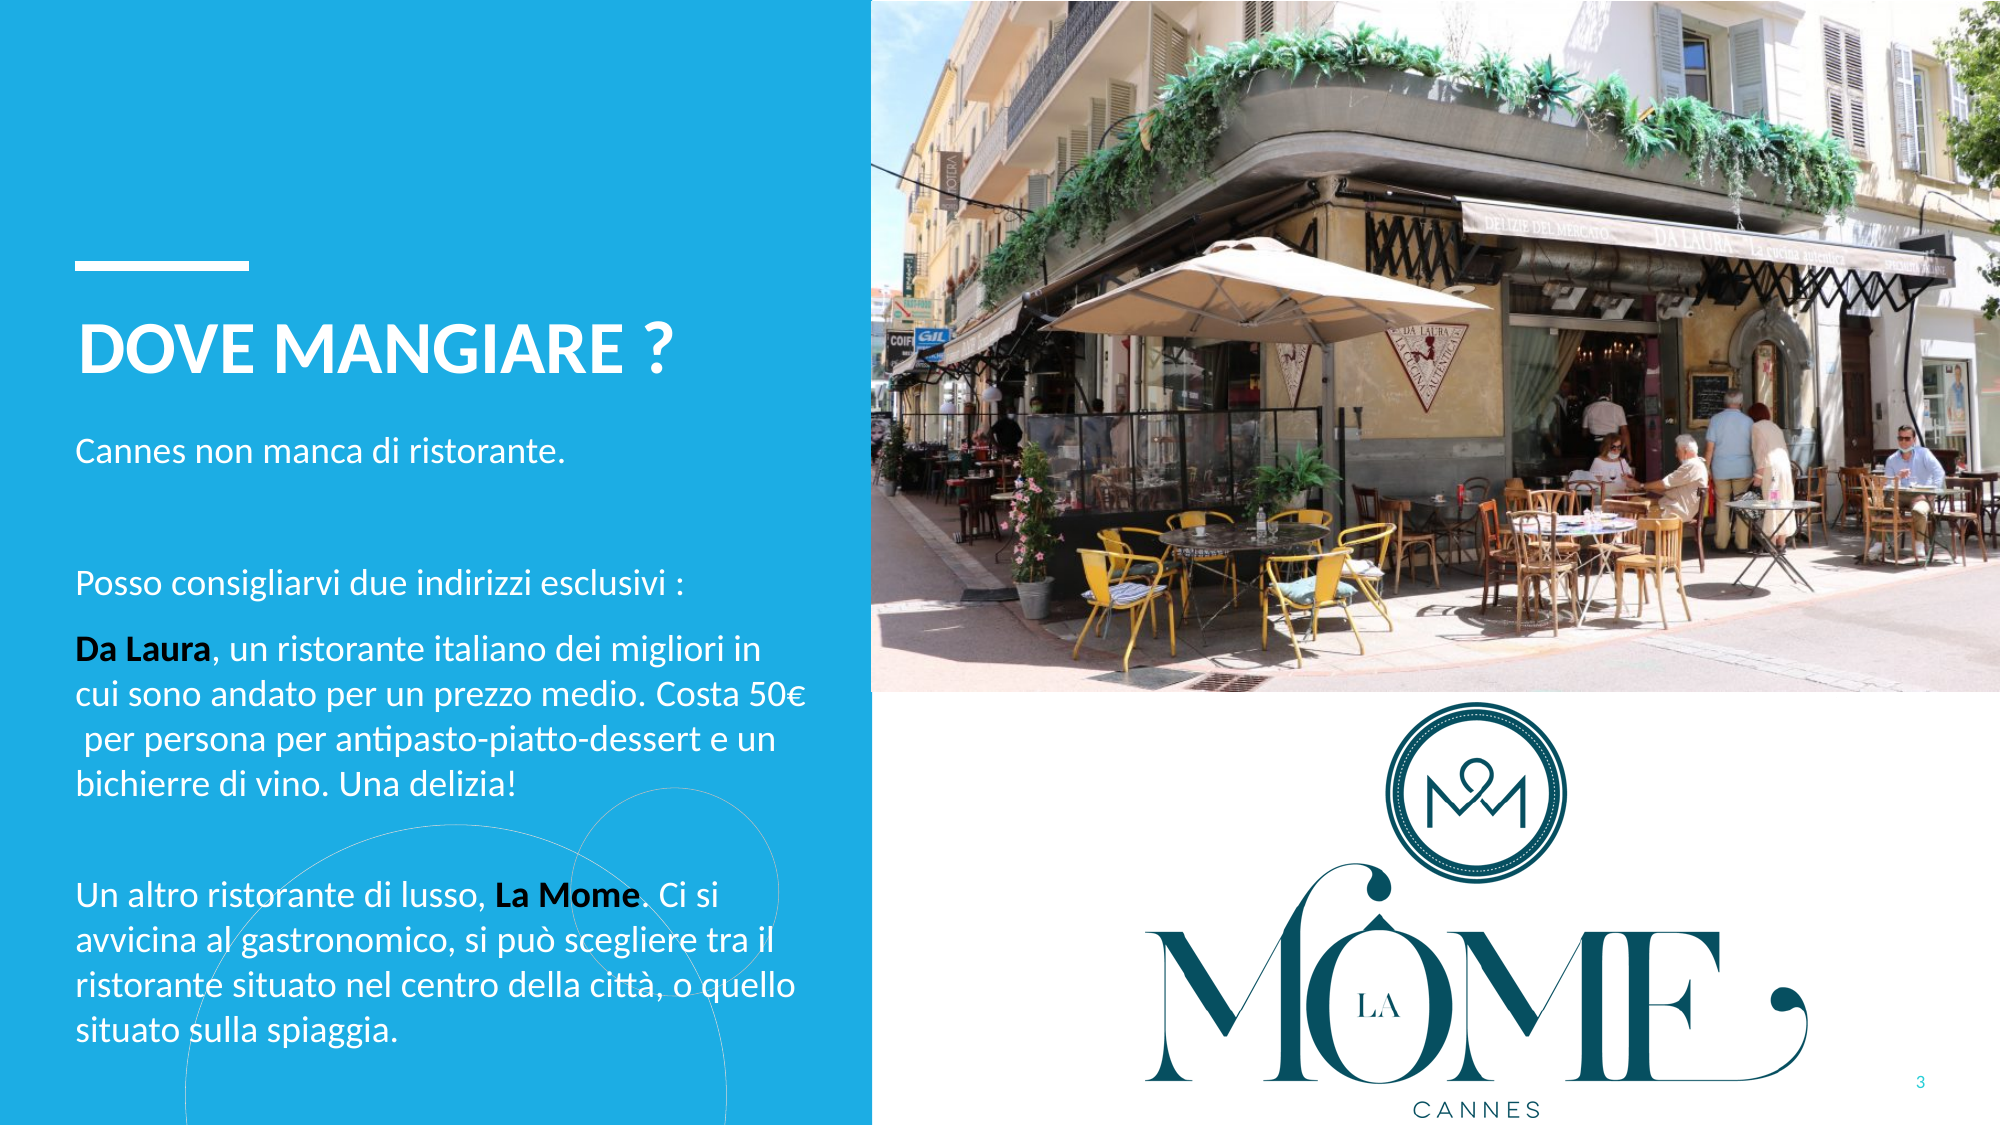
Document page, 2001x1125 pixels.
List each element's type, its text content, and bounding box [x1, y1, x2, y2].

list Cannes non manca di ristorante. Posso consigliarvi due indirizzi esclusivi : Da Laura, un ristorante italiano dei migliori in cui sono andato per un prezzo medio. Costa 50€ per persona per antipasto-piatto-dessert e un bichierre di vino. Una delizia! Un altro ristorante di lusso, La Mome. Ci si avvicina al gastronomico, si può scegliere tra il ristorante situato nel centro della città, o quello situato sulla spiaggia. [60, 418, 829, 1042]
title DOVE MANGIARE ? [63, 178, 797, 416]
picture [871, 1, 2000, 1125]
